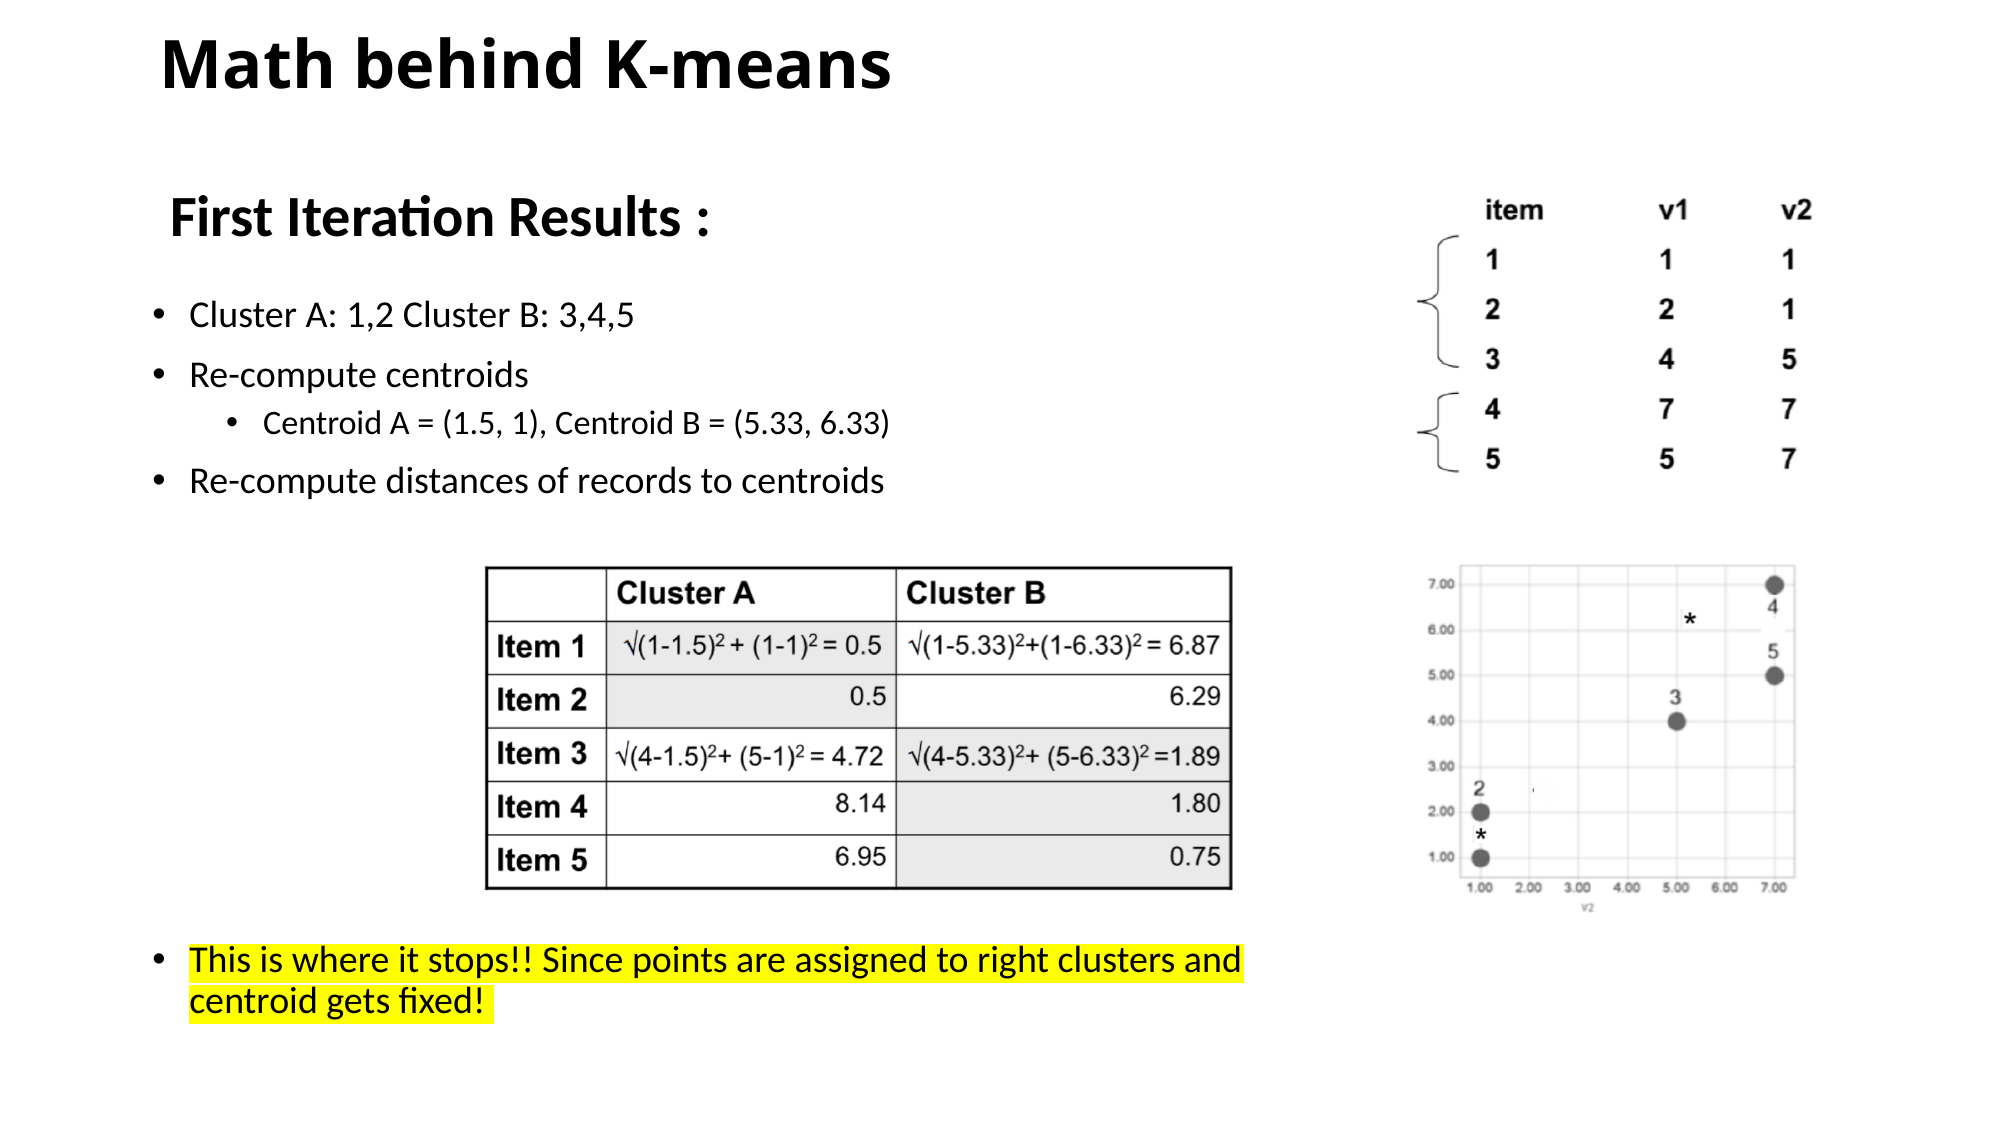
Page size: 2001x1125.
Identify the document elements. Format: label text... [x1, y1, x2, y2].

picture [1420, 550, 1831, 920]
picture [480, 562, 1237, 893]
title Math behind K-means [144, 22, 1870, 111]
picture [1402, 185, 1849, 495]
list Cluster A: 1,2 Cluster B: 3,4,5 Re-compute centroids Centroid A = (1.5, 1), Centroid B = (5.33, 6.33) Re-compute distances of records to centroids This is where it stops!! Since points are assigned to right clusters and centroid gets fixed! [137, 287, 1327, 1033]
text_box First Iteration Results : [155, 170, 727, 256]
